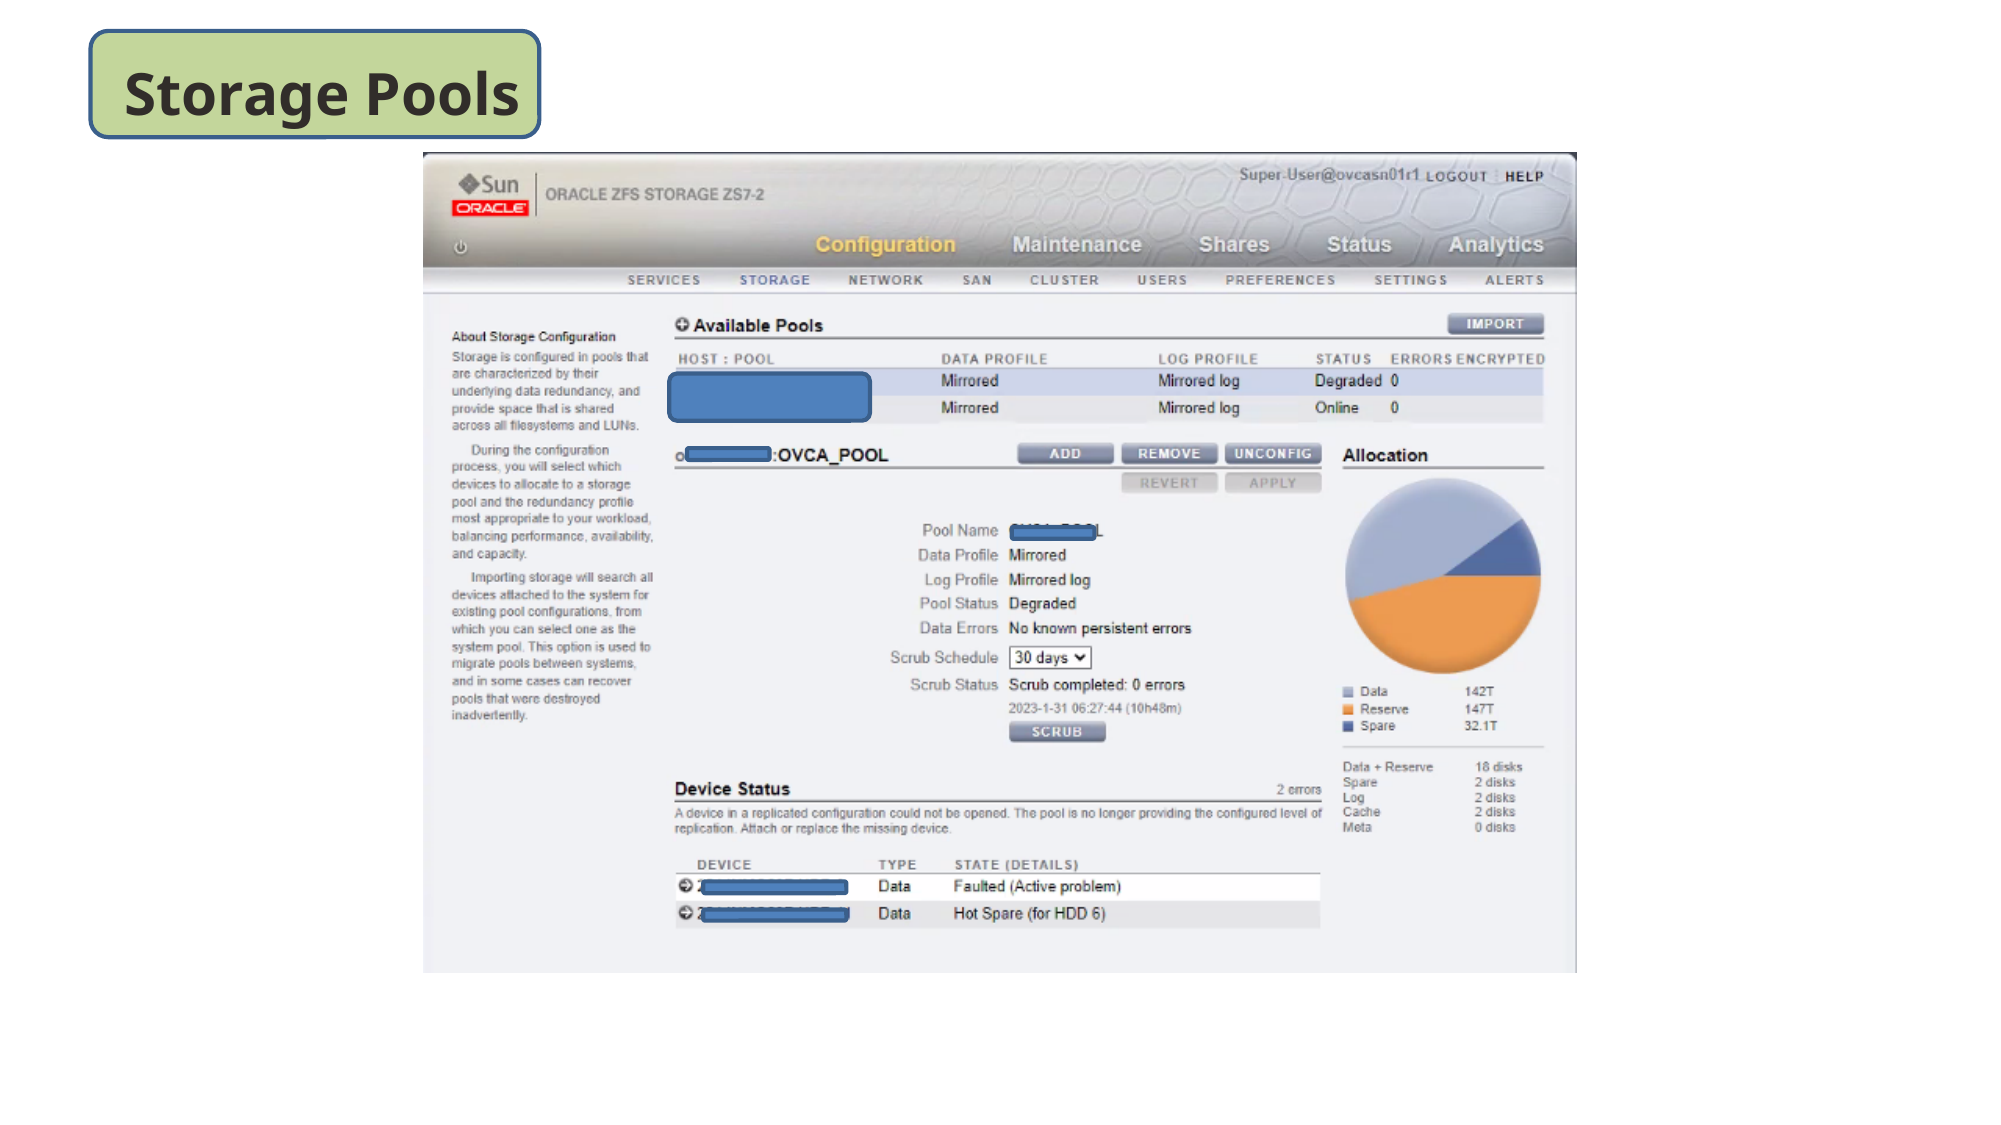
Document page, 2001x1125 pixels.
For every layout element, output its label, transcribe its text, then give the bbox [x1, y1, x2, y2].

text_box Storage Pools [124, 50, 1365, 127]
text_box [88, 28, 542, 140]
picture [423, 152, 1577, 973]
